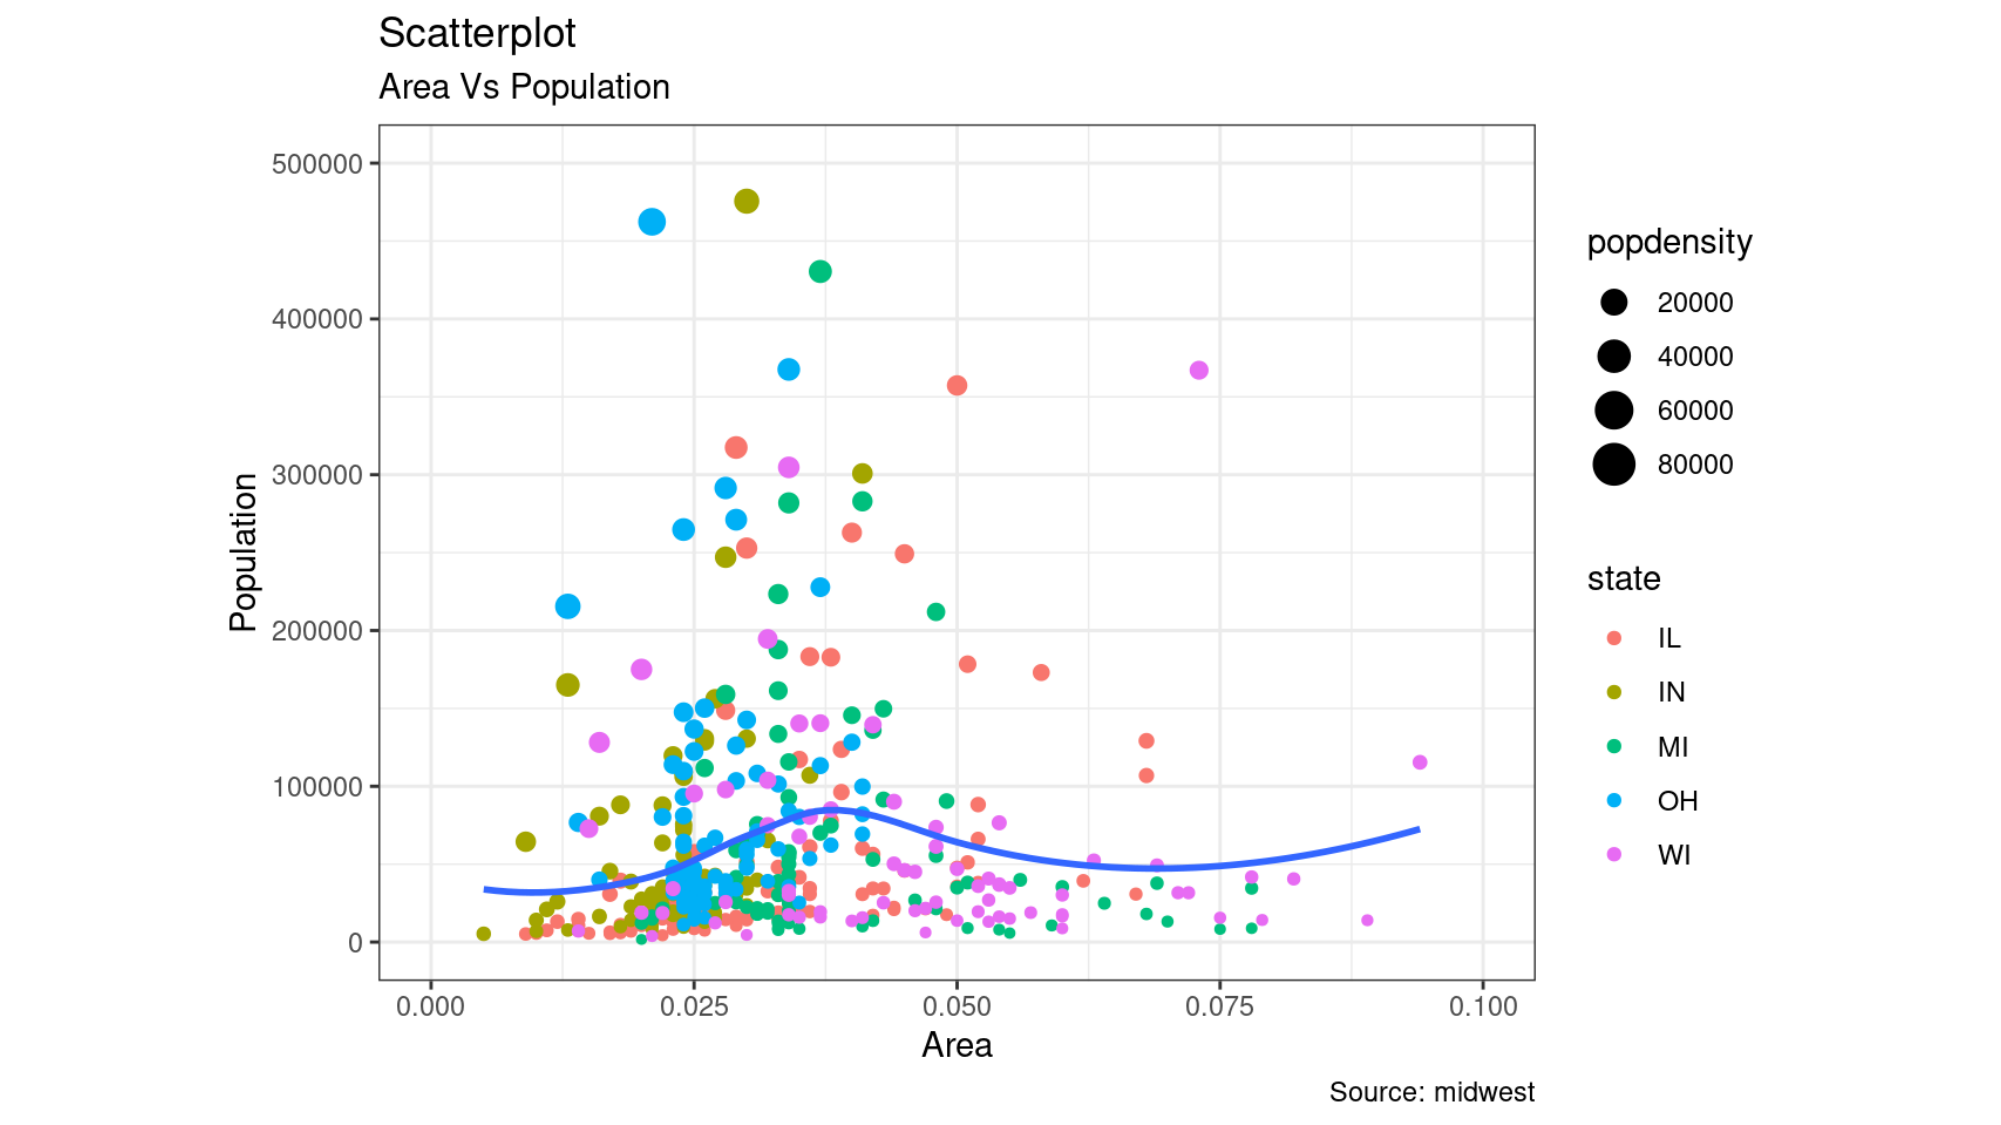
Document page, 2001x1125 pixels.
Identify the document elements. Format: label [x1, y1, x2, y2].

picture [211, 0, 1788, 1125]
